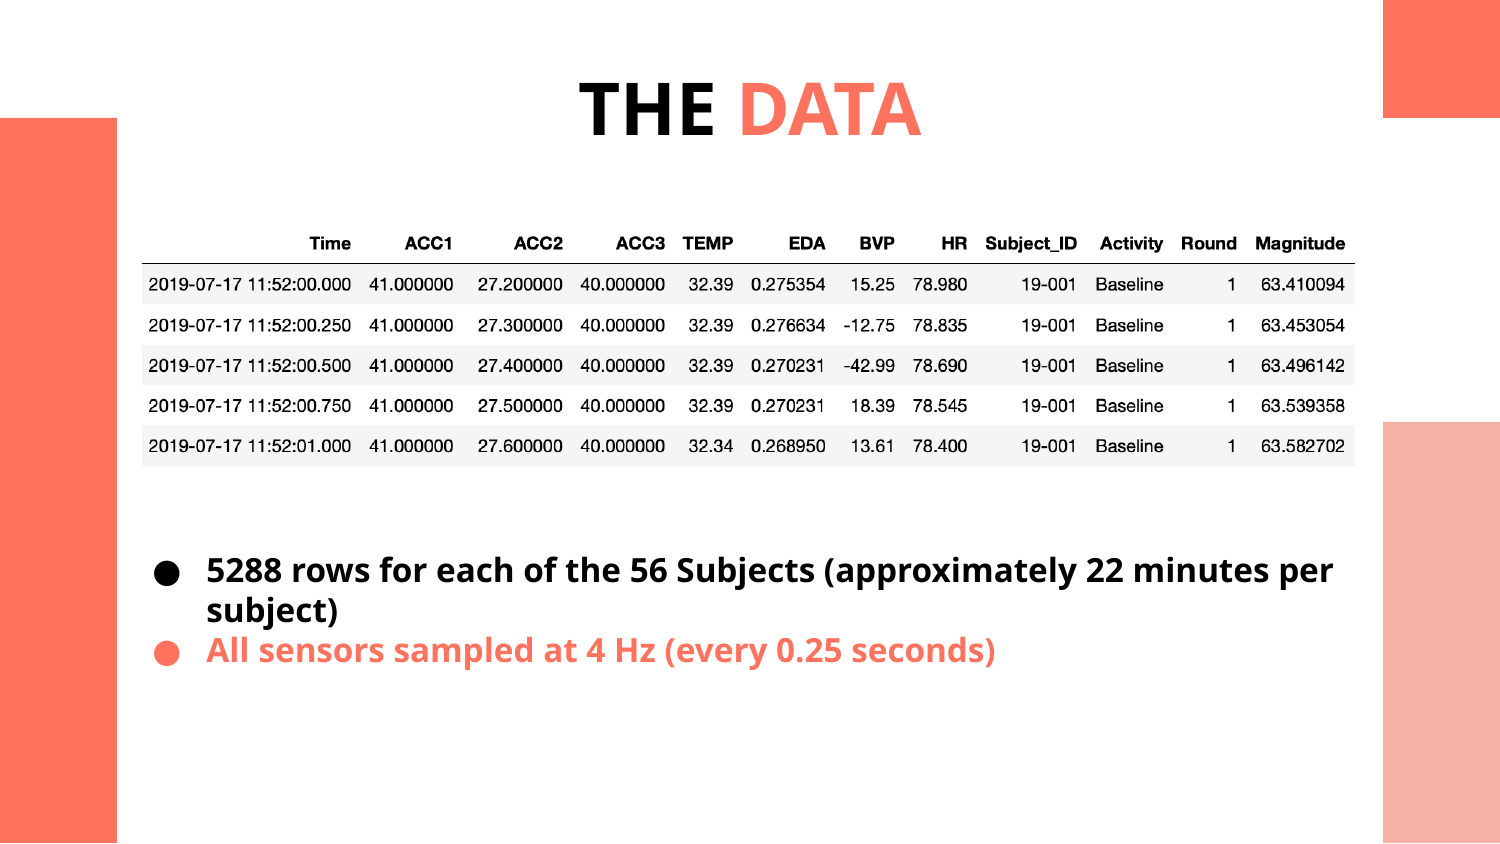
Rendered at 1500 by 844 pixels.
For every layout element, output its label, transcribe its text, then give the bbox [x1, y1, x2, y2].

picture [141, 223, 1358, 469]
title THE DATA [97, 69, 1402, 144]
text_box 5288 rows for each of the 56 Subjects (approximately 22 minutes per subject) All sensors sampled at 4 Hz (every 0.25 seconds) [116, 534, 1384, 743]
